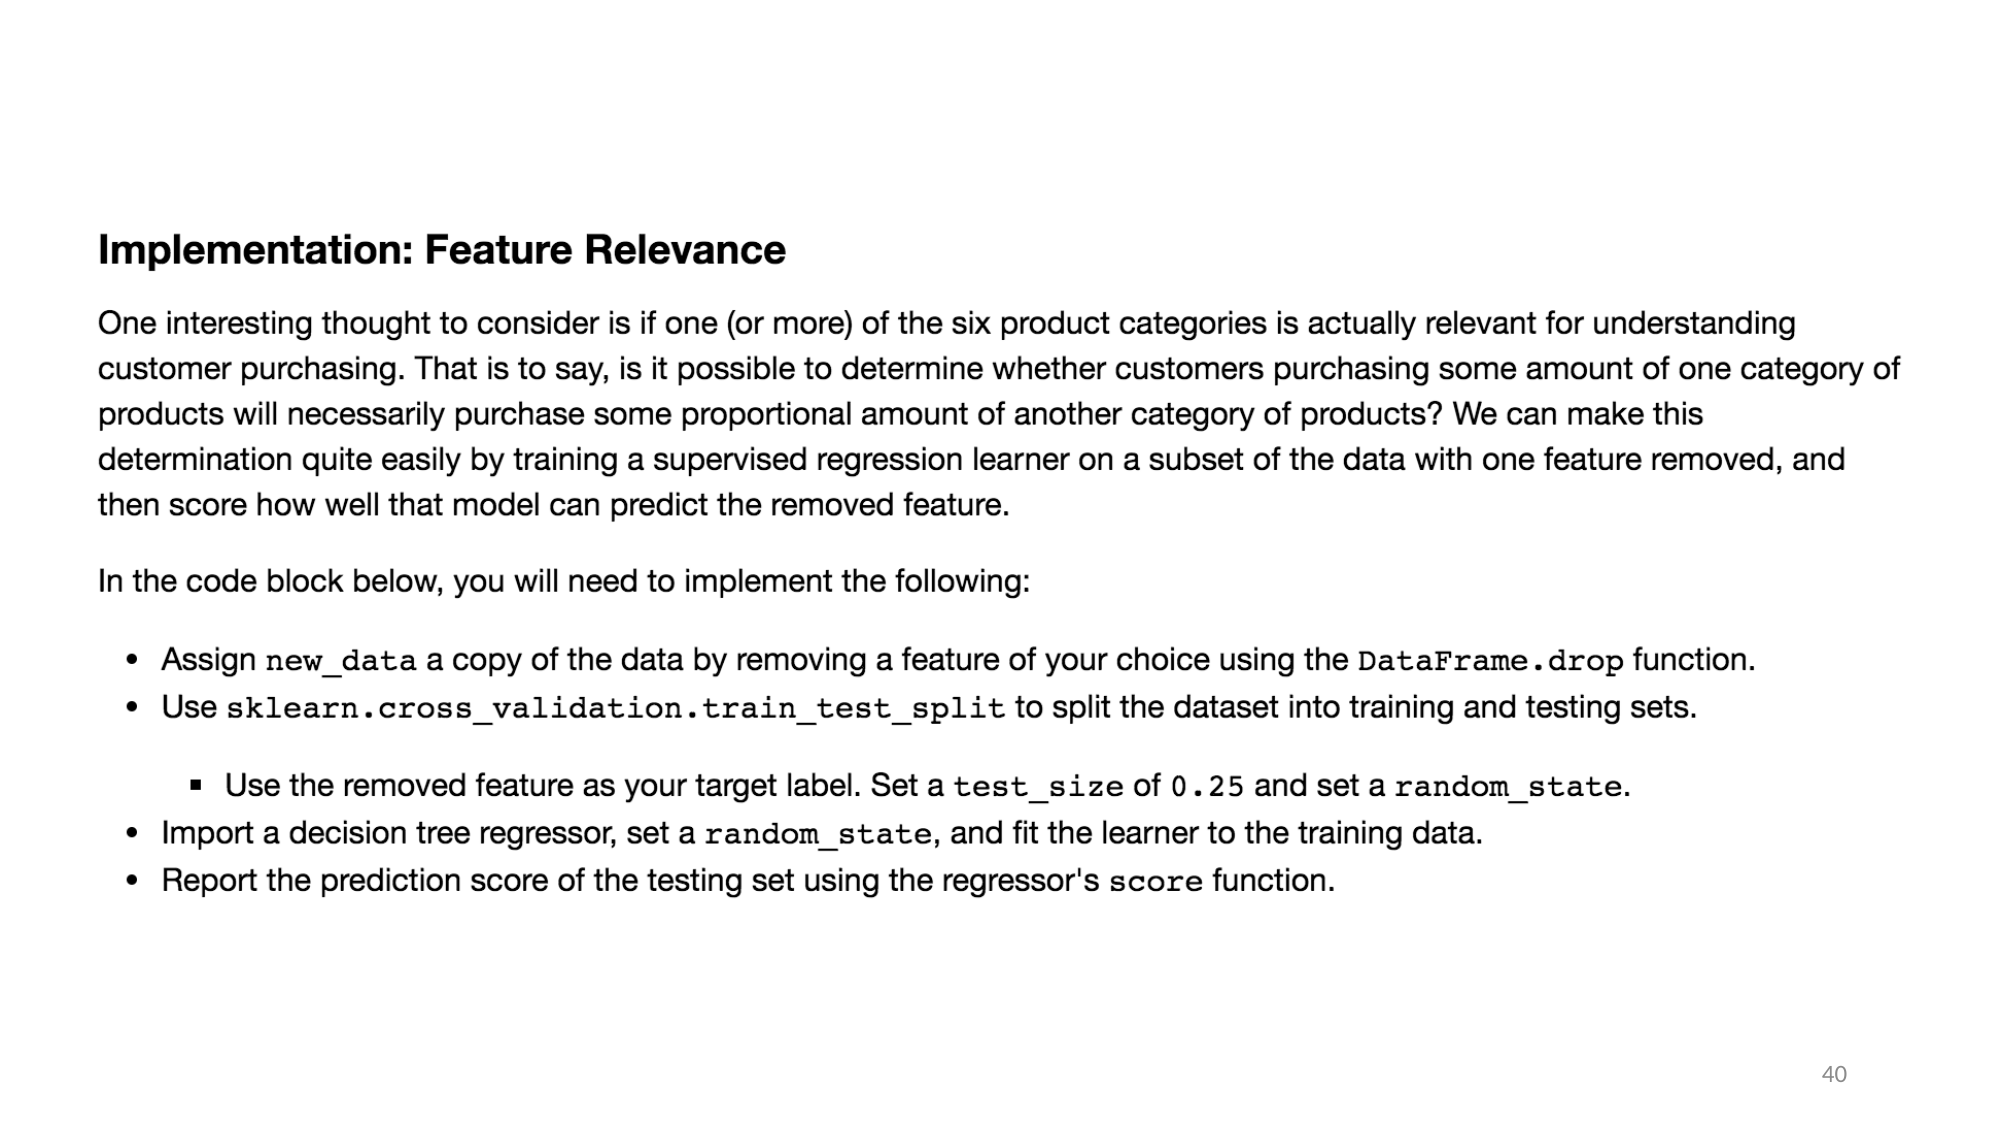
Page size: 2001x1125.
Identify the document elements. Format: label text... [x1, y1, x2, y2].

slide_number 40 [1412, 1042, 1863, 1103]
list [68, 210, 1931, 924]
